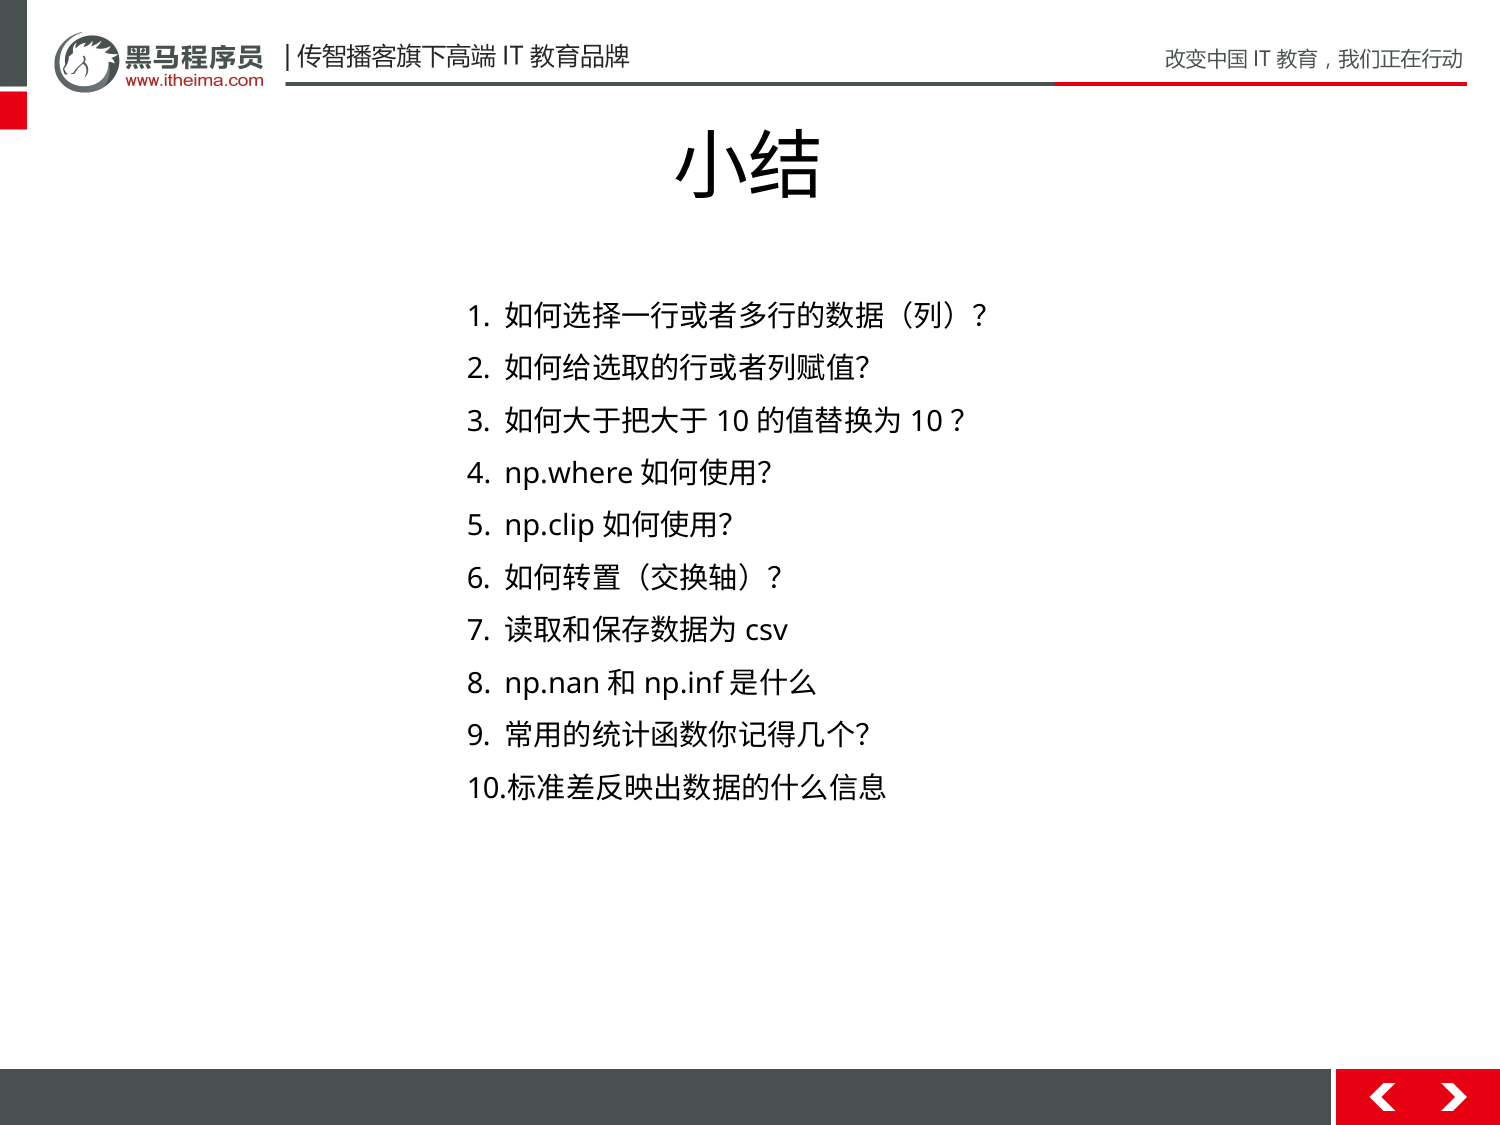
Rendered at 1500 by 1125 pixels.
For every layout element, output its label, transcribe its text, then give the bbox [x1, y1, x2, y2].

title 小结 [81, 97, 1416, 216]
text_box 如何选择一行或者多行的数据（列）？ 如何给选取的行或者列赋值？ 如何大于把大于10的值替换为10？ np.where如何使用？ np.clip如何使用？ 如何转置（交换轴）？ 读取和保存数据为csv np.nan和np.inf是什么 常用的统计函数你记得几个？ 标准差反映出数据的什么信息 [452, 272, 1045, 812]
picture [0, 0, 1500, 1125]
